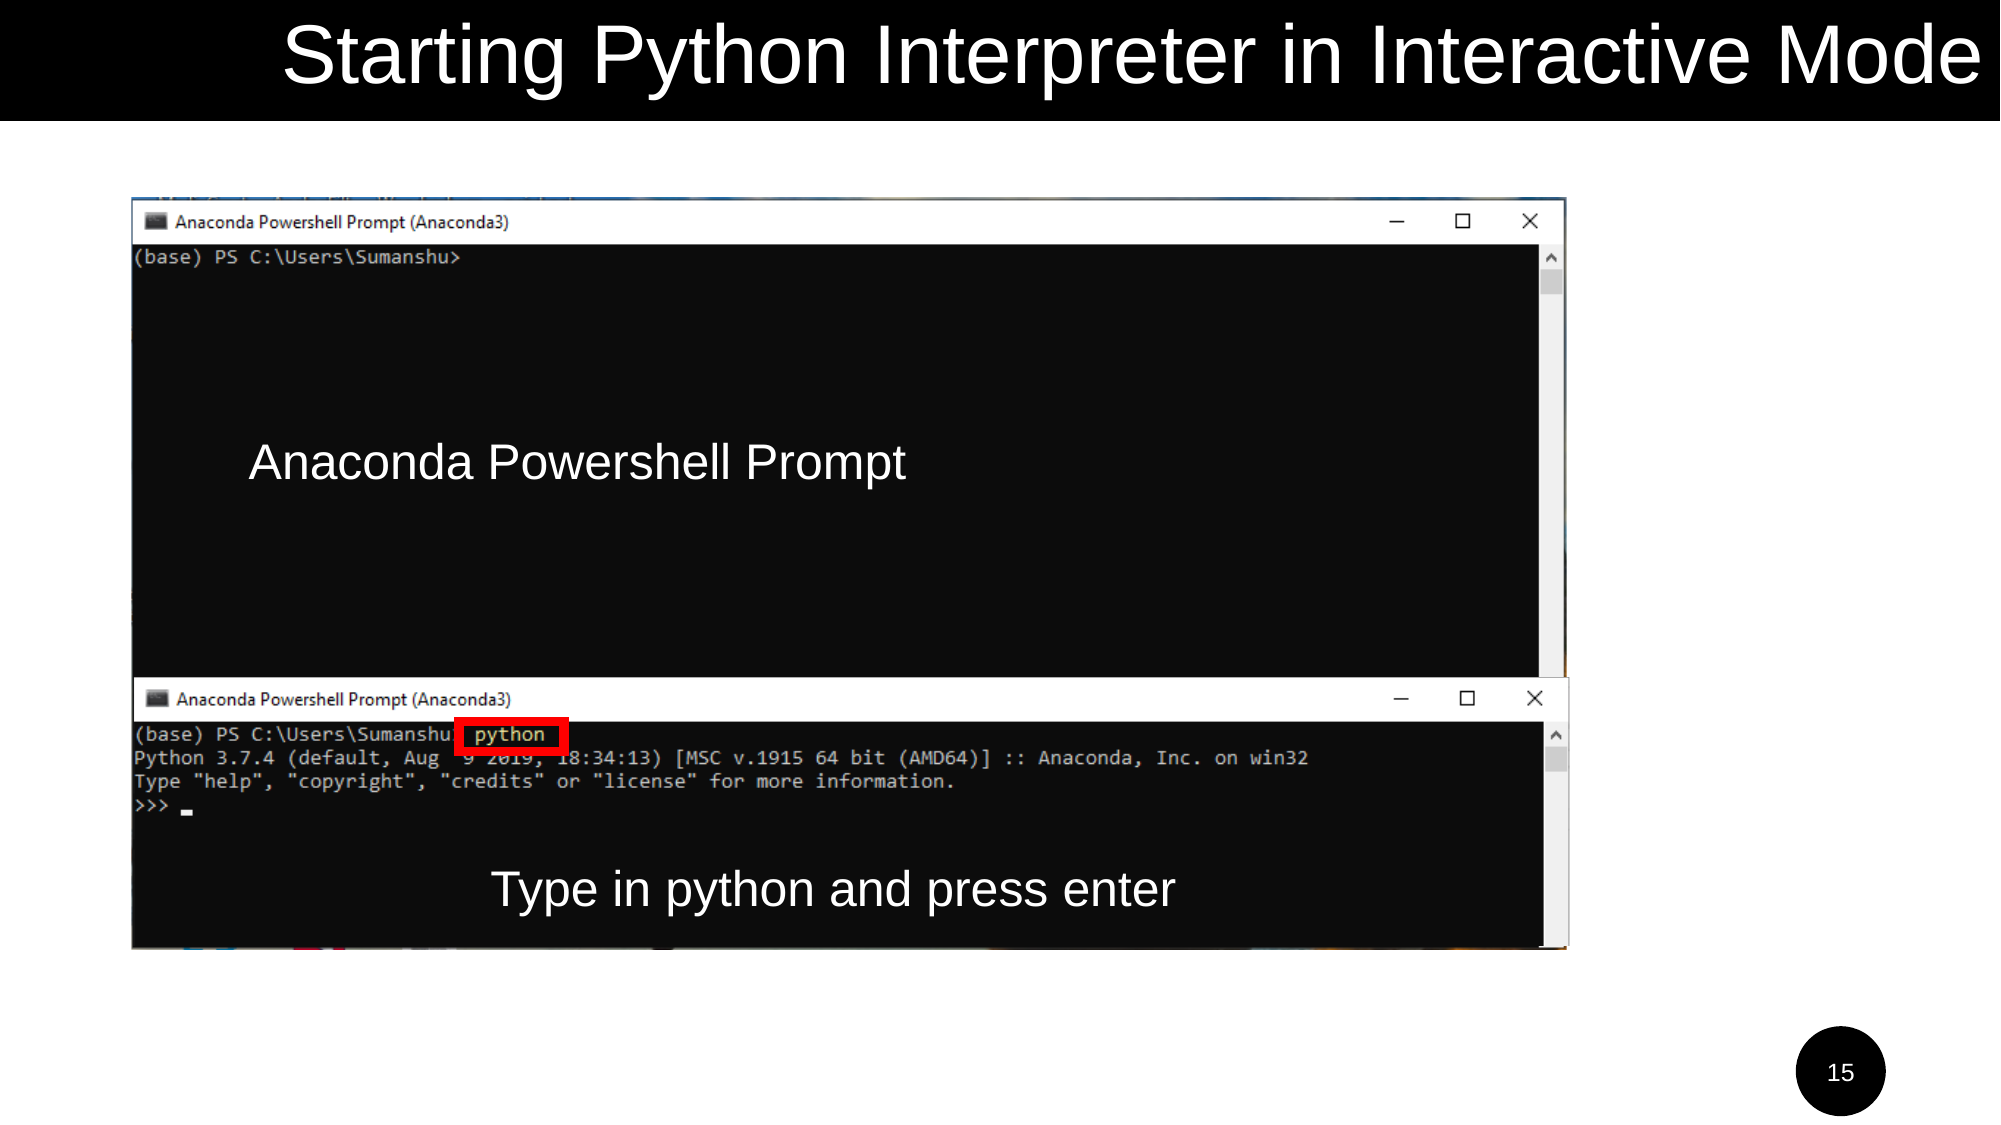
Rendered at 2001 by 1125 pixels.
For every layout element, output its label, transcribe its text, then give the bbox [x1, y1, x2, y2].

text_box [133, 677, 1570, 946]
slide_number 15 [1795, 1026, 1886, 1117]
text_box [131, 197, 1567, 950]
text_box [0, 0, 2000, 121]
